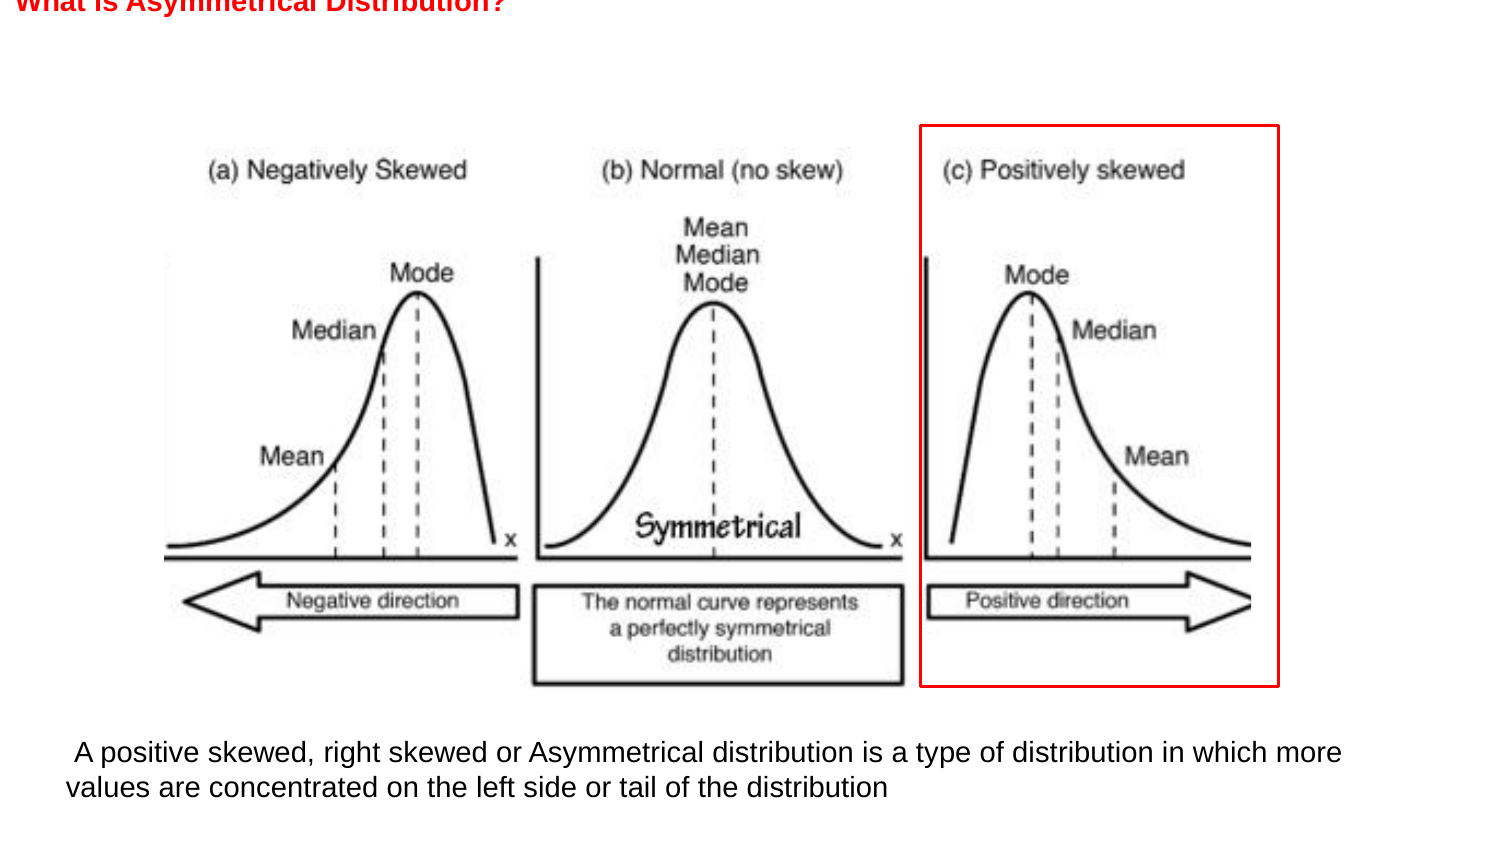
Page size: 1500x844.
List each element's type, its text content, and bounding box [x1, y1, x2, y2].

picture [163, 147, 1252, 697]
text_box [920, 125, 1279, 687]
text_box What is Asymmetrical Distribution? [0, 0, 1500, 30]
text_box A positive skewed, right skewed or Asymmetrical distribution is a type of distribution in which more values are concentrated on the left side or tail of the distribution [50, 718, 1406, 838]
